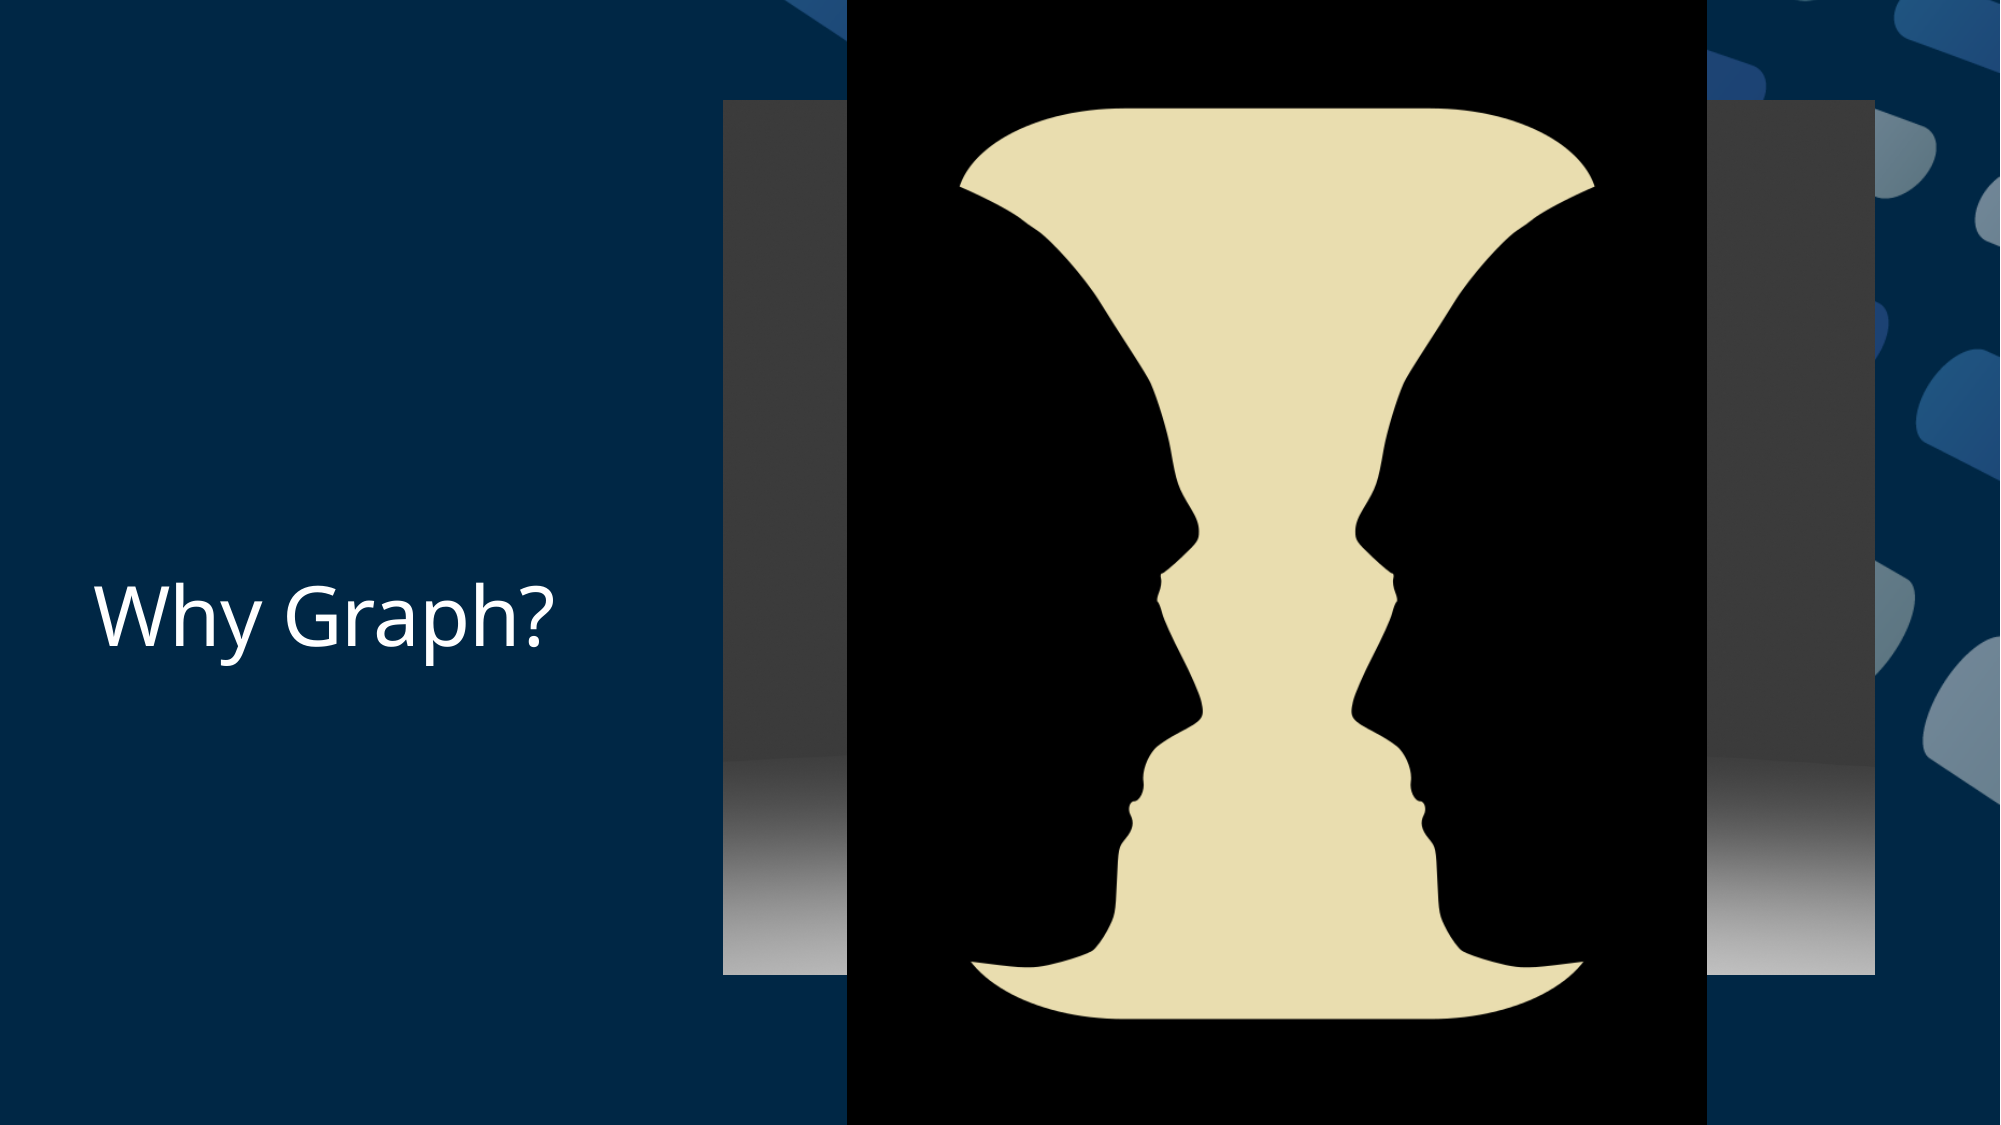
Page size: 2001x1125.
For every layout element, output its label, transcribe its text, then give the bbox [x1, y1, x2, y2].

picture [0, 0, 2000, 1125]
title Why Graph? [93, 562, 723, 664]
